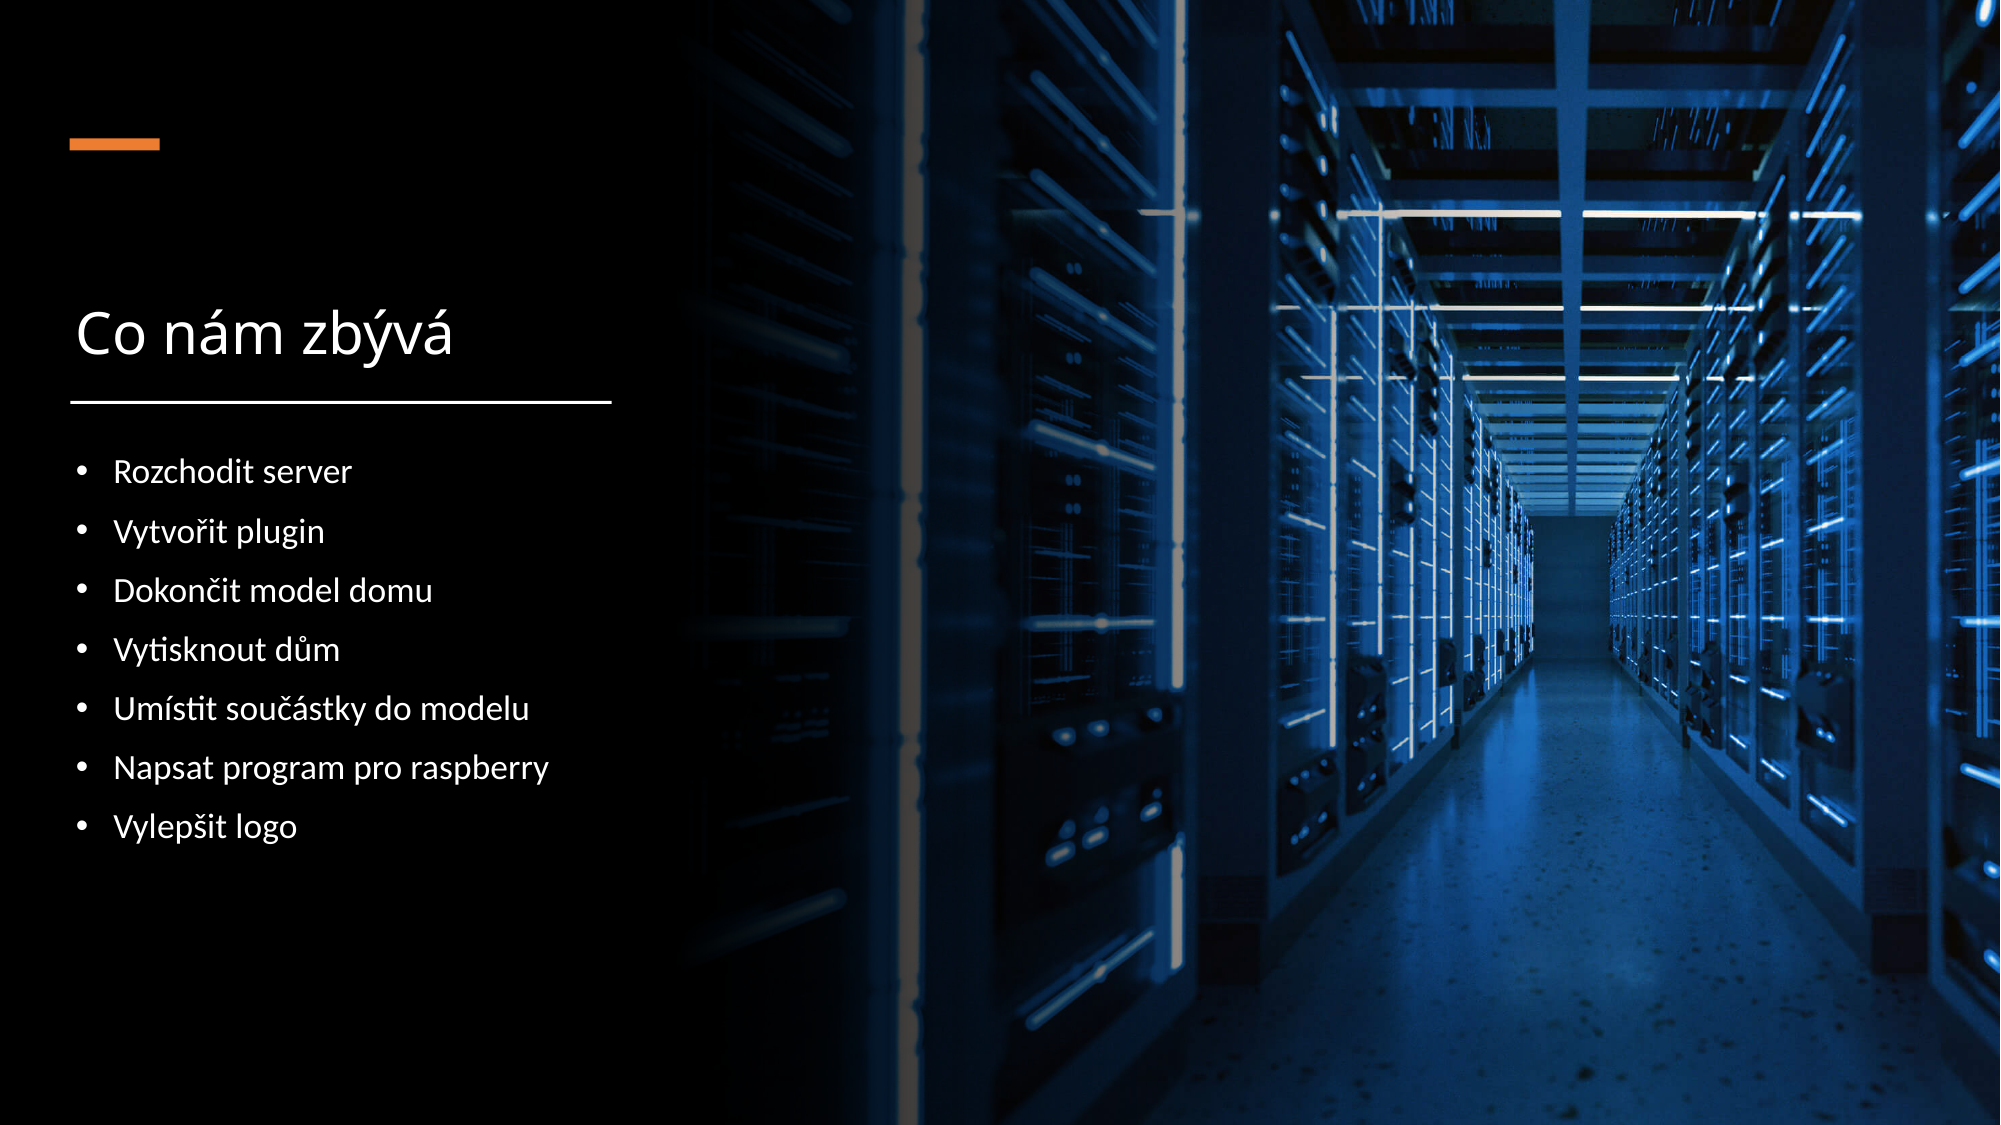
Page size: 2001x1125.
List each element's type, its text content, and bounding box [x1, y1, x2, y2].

picture [577, 0, 2000, 1125]
text_box [69, 400, 577, 405]
list Rozchodit server Vytvořit plugin Dokončit model domu Vytisknout dům Umístit součástky do modelu Napsat program pro raspberry Vylepšit logo [60, 445, 577, 972]
text_box [0, 0, 577, 1125]
text_box [69, 137, 161, 151]
title Co nám zbývá [60, 190, 577, 375]
